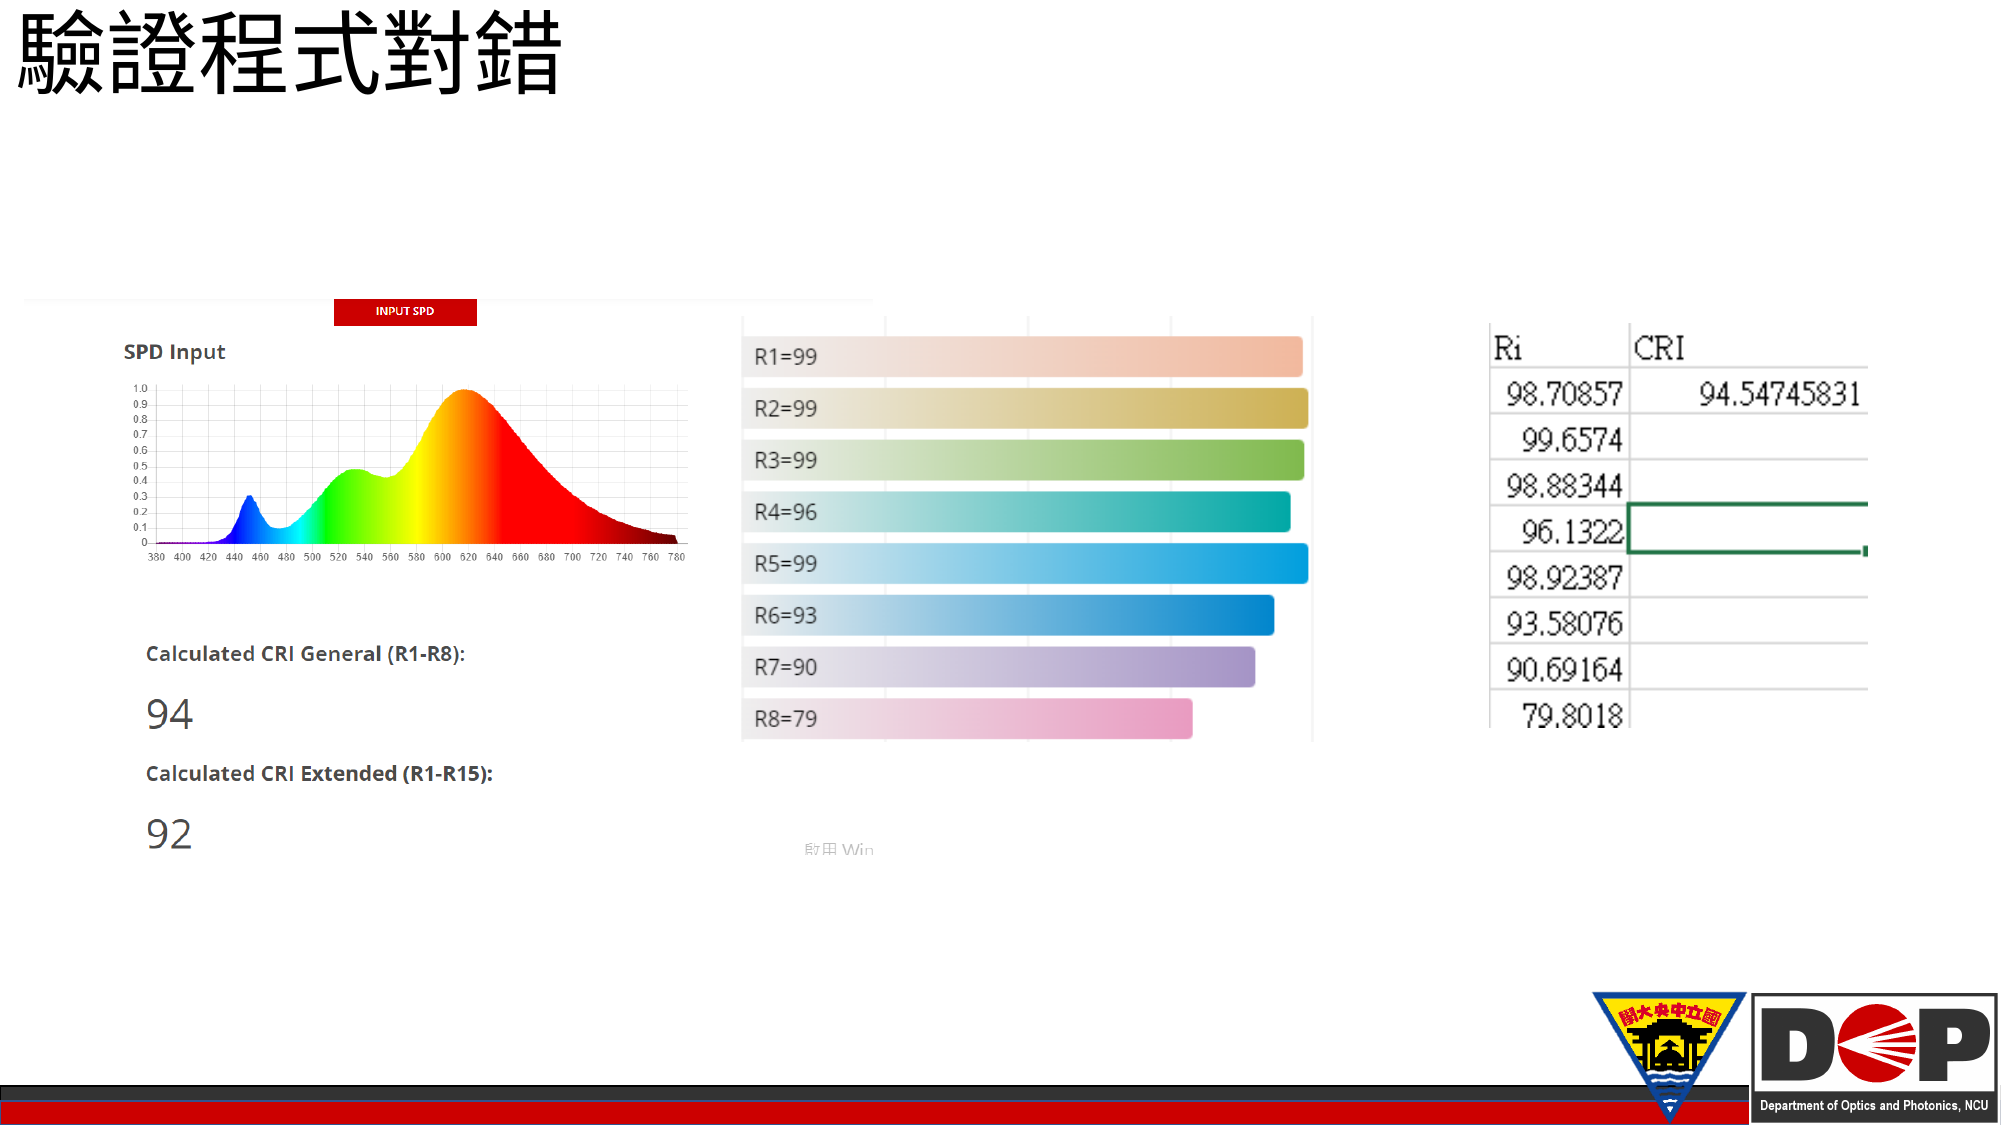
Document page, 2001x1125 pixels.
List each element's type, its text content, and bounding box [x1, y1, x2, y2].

picture [1569, 903, 2000, 1125]
picture [24, 299, 1333, 855]
title 驗證程式對錯 [0, 0, 595, 125]
picture [1489, 323, 1868, 729]
